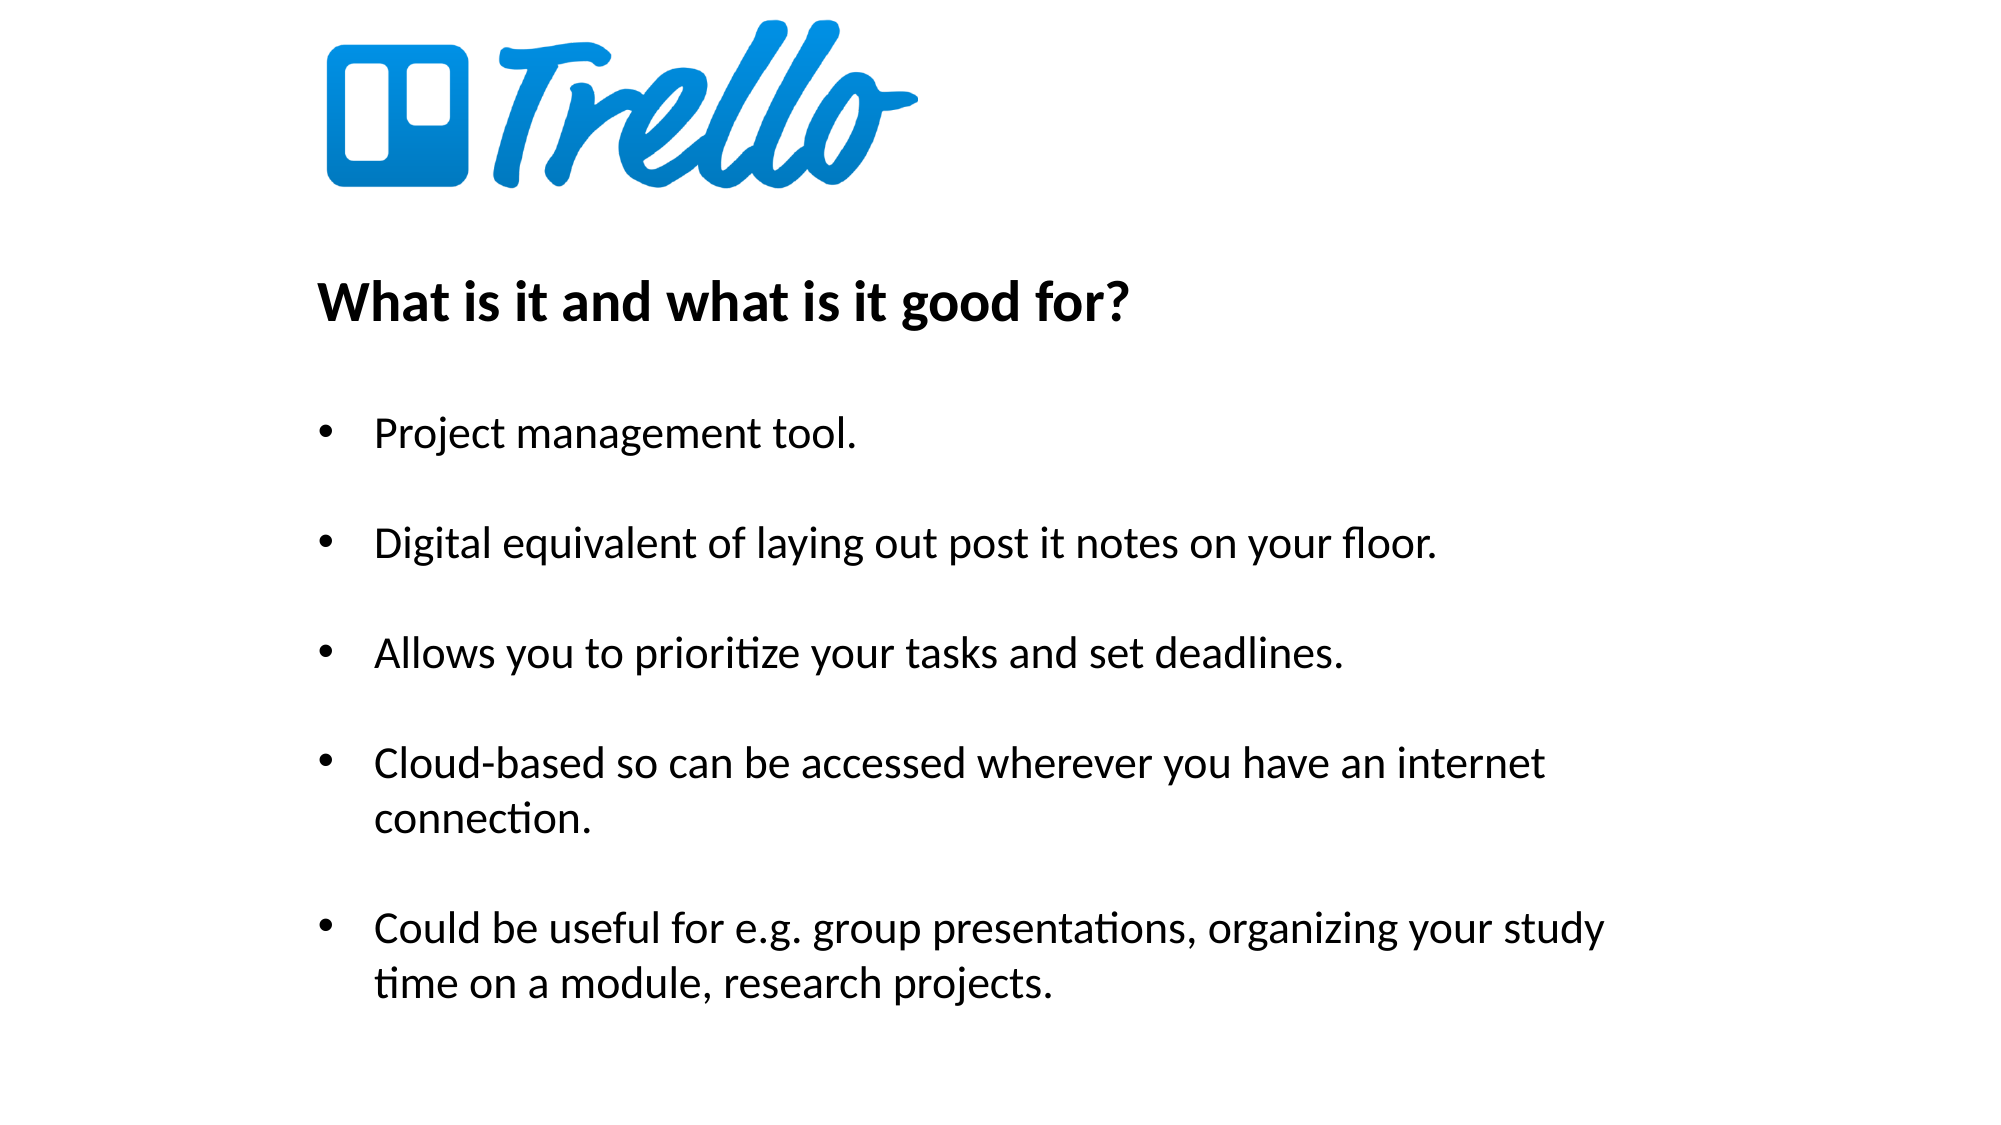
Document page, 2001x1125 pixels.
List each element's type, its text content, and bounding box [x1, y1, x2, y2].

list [291, 19, 918, 212]
text_box What is it and what is it good for? Project management tool. Digital equivalent of laying out post it notes on your floor. Allows you to prioritize your tasks and set deadlines. Cloud-based so can be accessed wherever you have an internet connection. Could be useful for e.g. group presentations, organizing your study time on a module, research projects. [303, 255, 1686, 1125]
